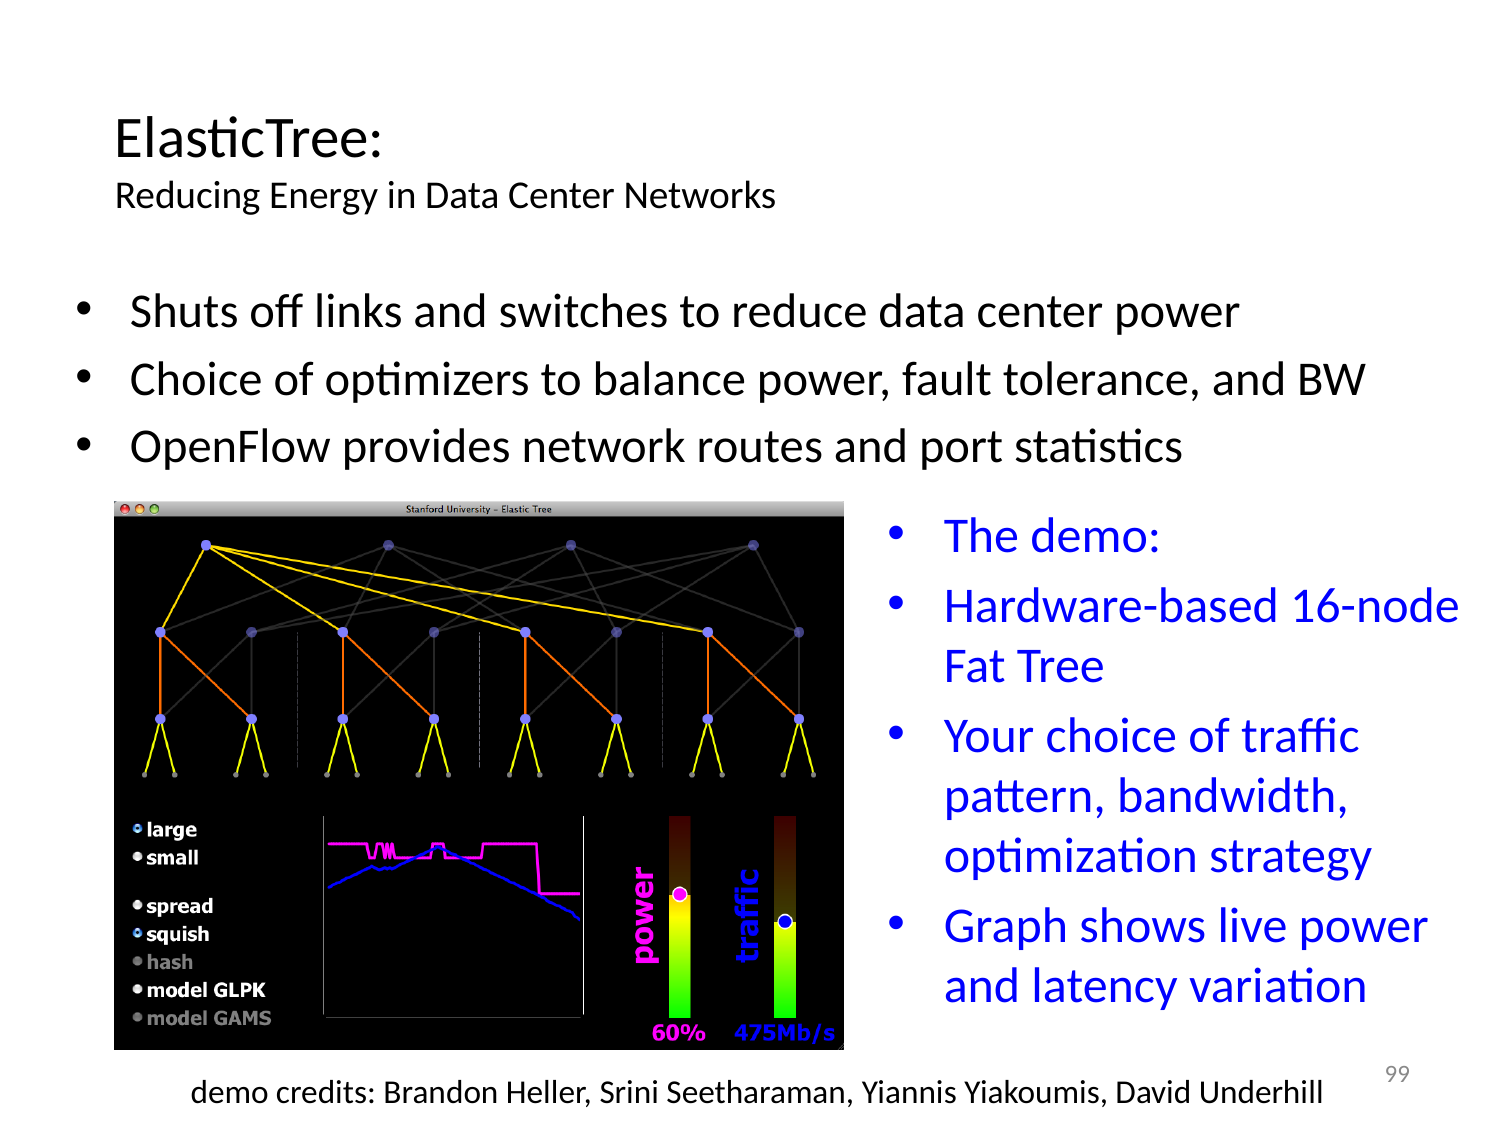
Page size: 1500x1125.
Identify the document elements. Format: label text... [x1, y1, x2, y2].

title ElasticTree: Reducing Energy in Data Center Networks [99, 89, 1451, 271]
text_box Shuts off links and switches to reduce data center power Choice of optimizers to balance power, fault tolerance, and BW OpenFlow provides network routes and port statistics [60, 271, 1493, 481]
picture [114, 501, 844, 1050]
text_box demo credits: Brandon Heller, Srini Seetharaman, Yiannis Yiakoumis, David Underhill [83, 1062, 1433, 1125]
slide_number 99 [1074, 1042, 1425, 1103]
list The demo: Hardware-based 16-node Fat Tree Your choice of traffic pattern, bandwidth, optimization strategy Graph shows live power and latency variation [872, 494, 1480, 1109]
